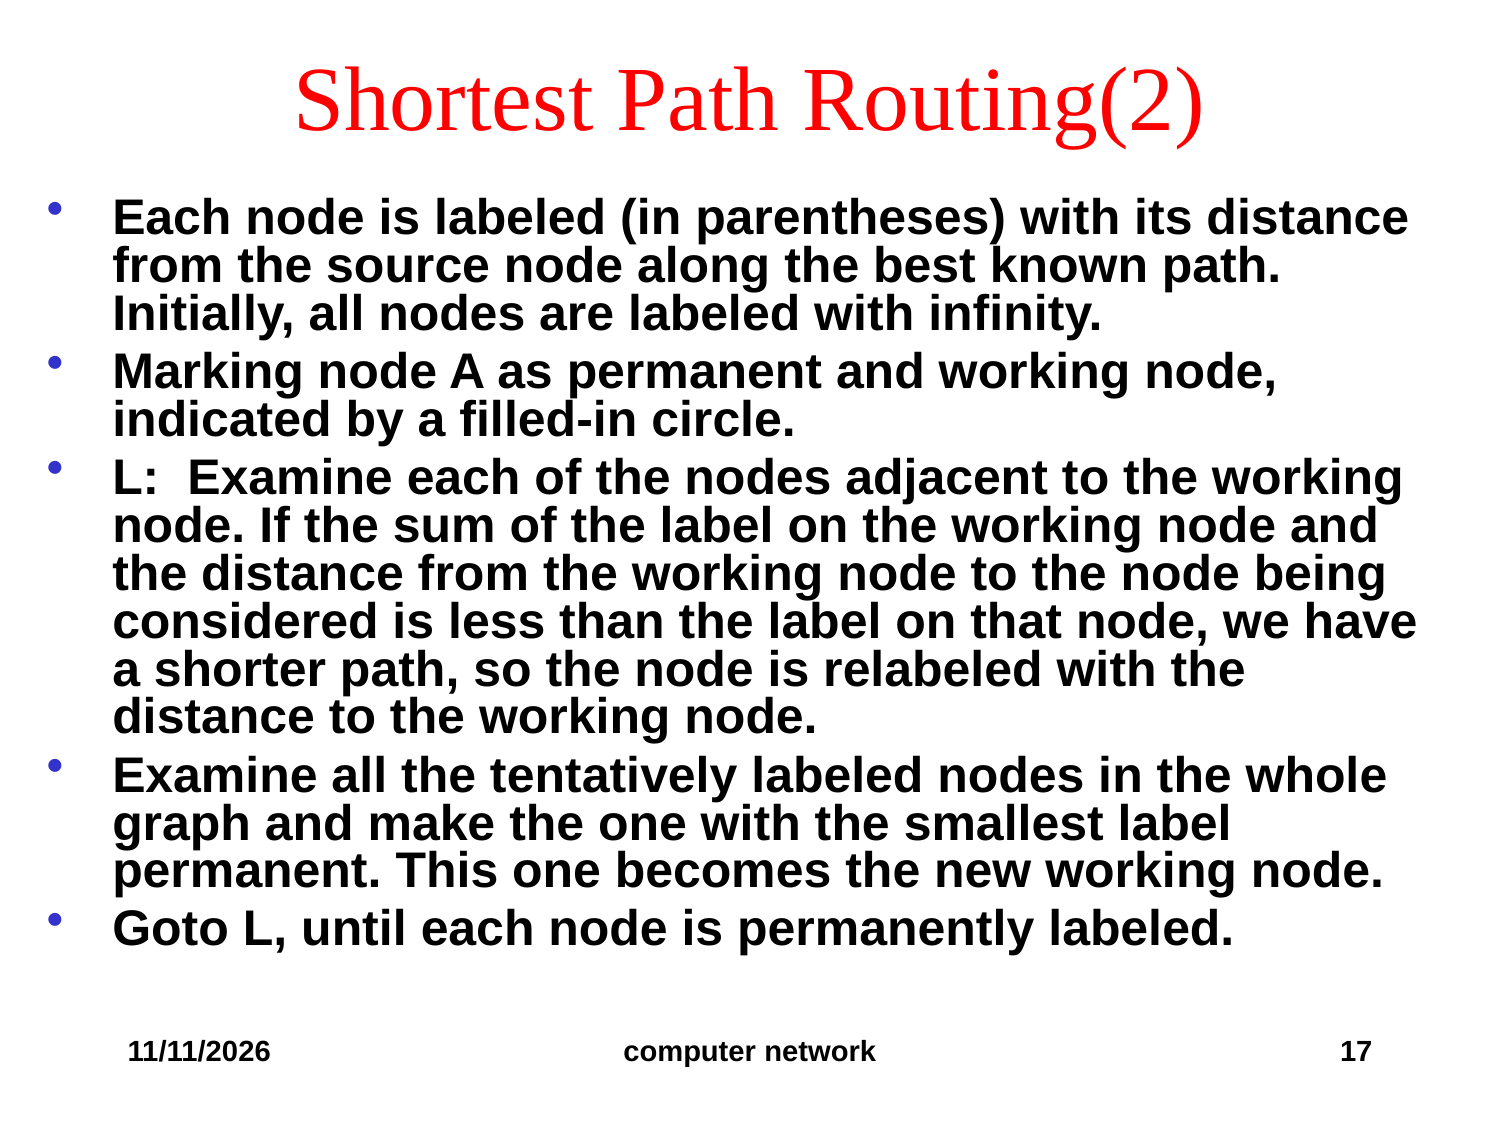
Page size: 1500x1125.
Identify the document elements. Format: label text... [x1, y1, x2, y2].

text_box Each node is labeled (in parentheses) with its distance from the source node along the best known path. Initially, all nodes are labeled with infinity. Marking node A as permanent and working node, indicated by a filled-in circle. L: Examine each of the nodes adjacent to the working node. If the sum of the label on the working node and the distance from the working node to the node being considered is less than the label on that node, we have a shorter path, so the node is relabeled with the distance to the working node. Examine all the tentatively labeled nodes in the whole graph and make the one with the smallest label permanent. This one becomes the new working node. Goto L, until each node is permanently labeled. [29, 187, 1456, 969]
footer computer network [512, 1025, 988, 1100]
title Shortest Path Routing(2) [0, 0, 1500, 188]
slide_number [112, 1025, 425, 1100]
slide_number 17 [1074, 1025, 1388, 1100]
